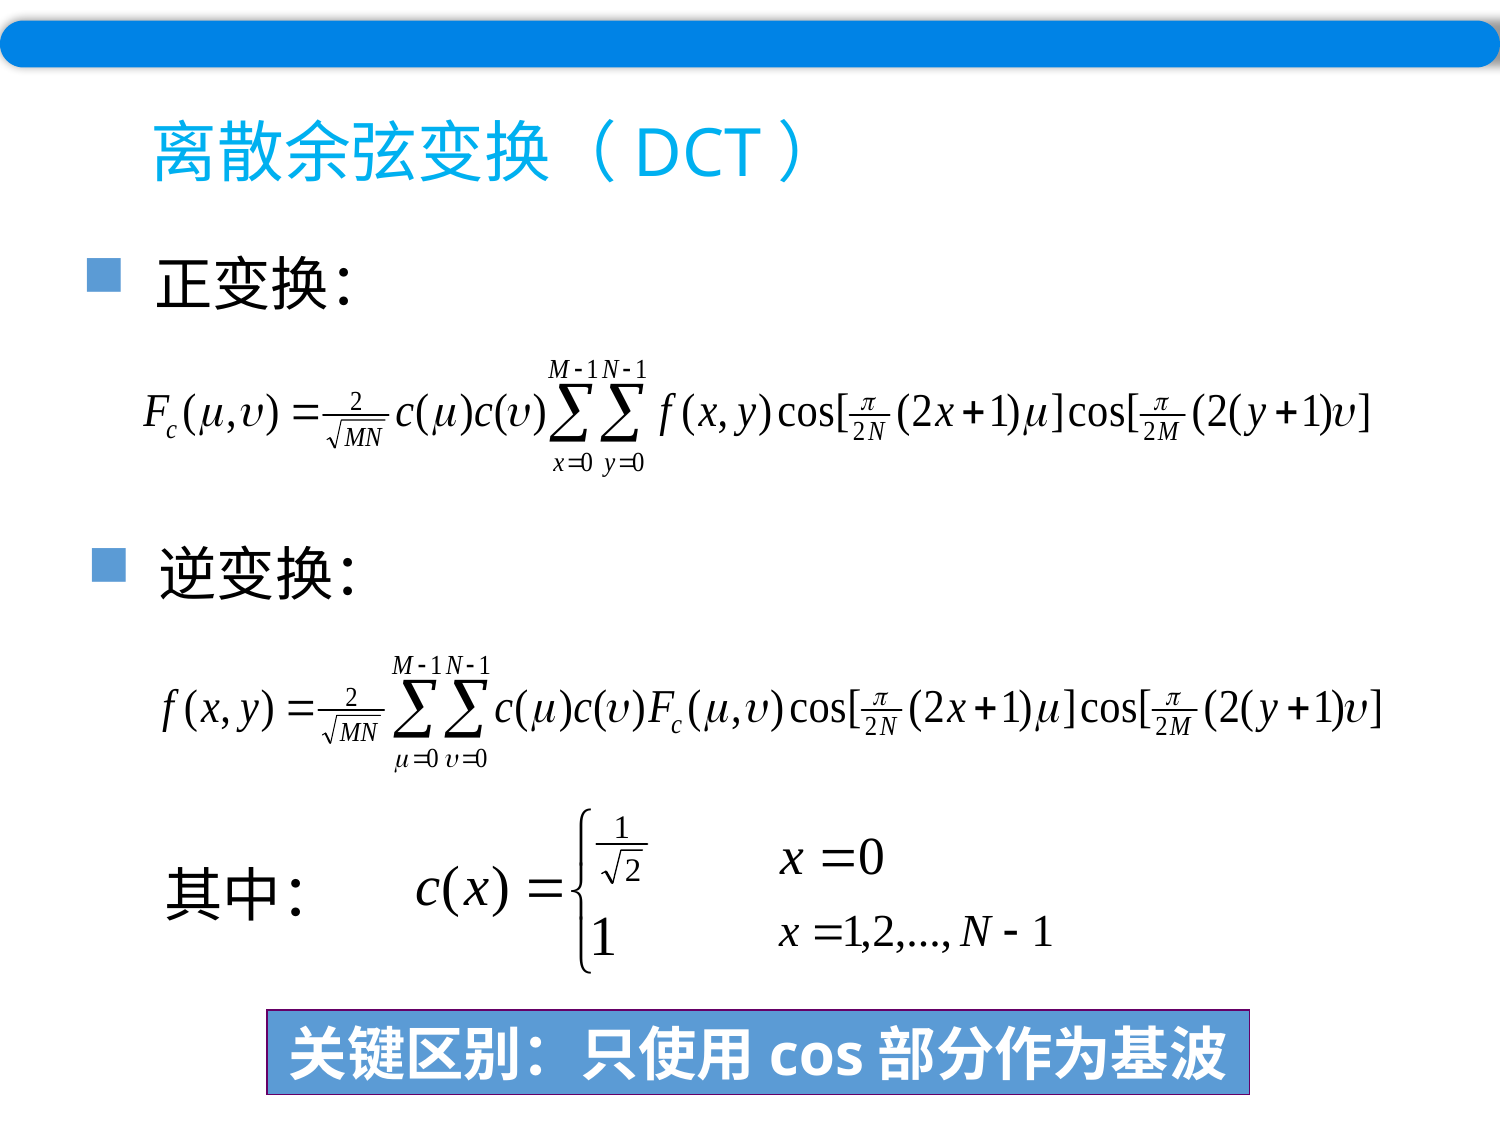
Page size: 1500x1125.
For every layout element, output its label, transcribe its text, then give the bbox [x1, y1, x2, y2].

text_box 关键区别：只使用cos部分作为基波 [266, 1009, 1250, 1095]
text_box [147, 643, 1389, 782]
text_box [0, 19, 1500, 69]
title 离散余弦变换（DCT） [135, 96, 947, 214]
text_box 其中： [149, 850, 396, 936]
text_box 逆变换： [72, 530, 385, 615]
list 正变换： [67, 247, 433, 367]
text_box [407, 796, 1058, 986]
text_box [135, 348, 1377, 486]
